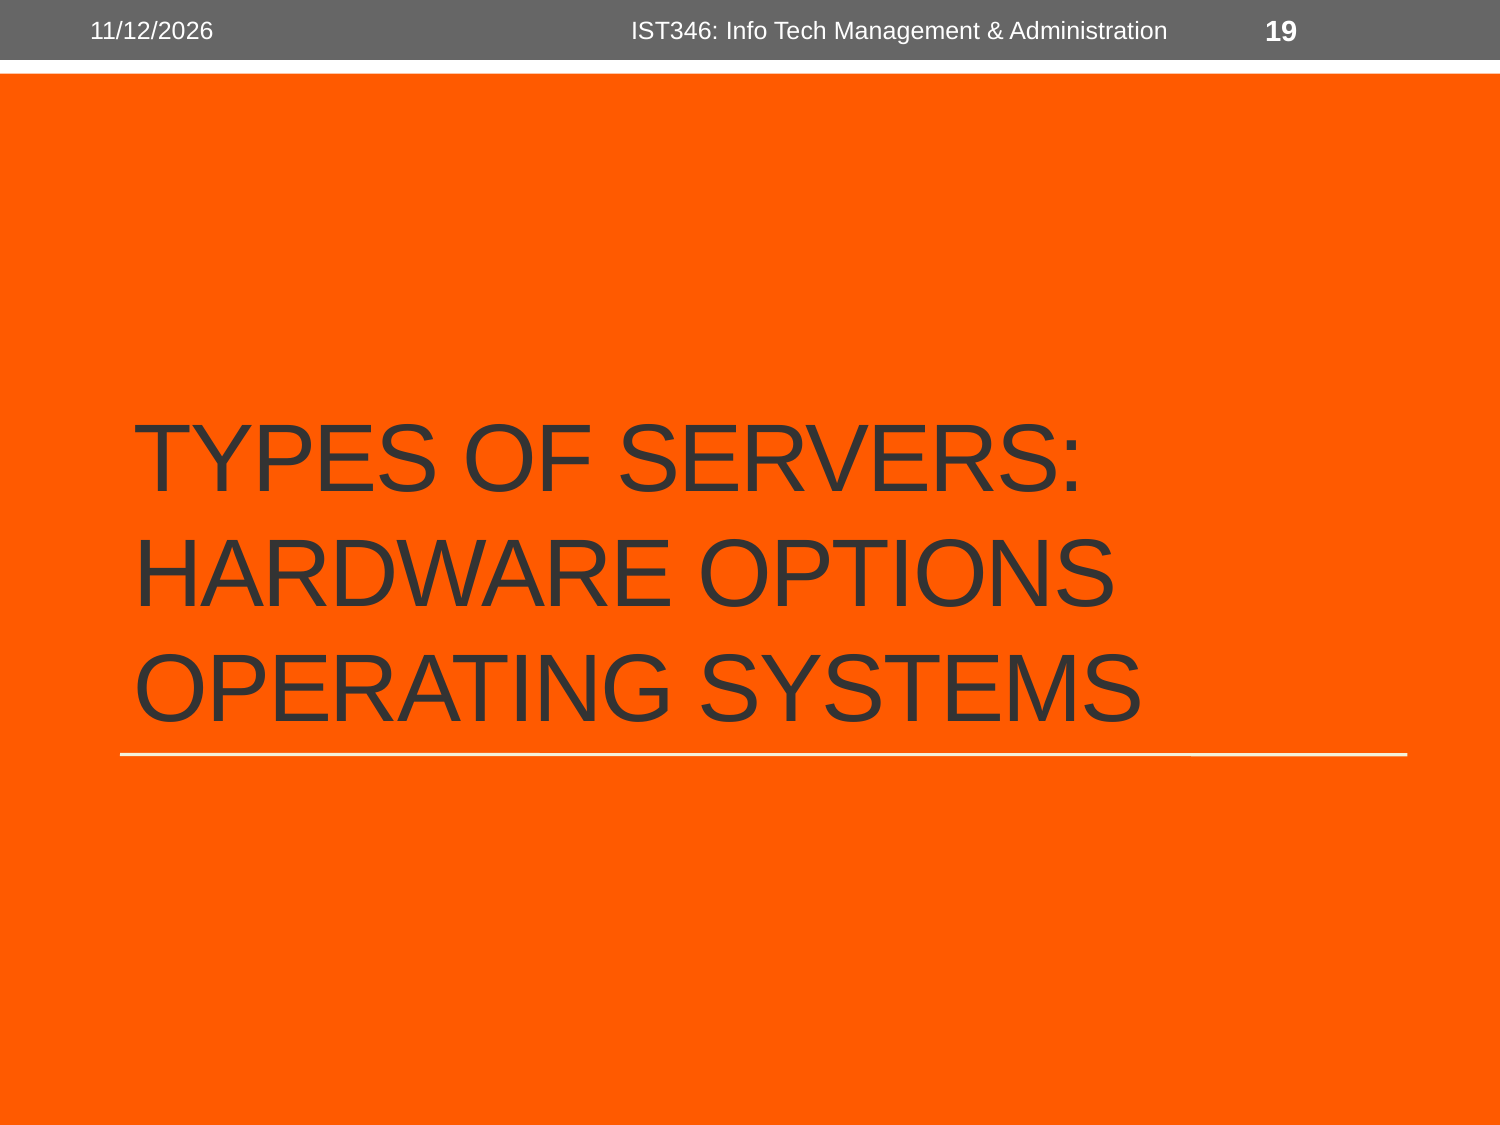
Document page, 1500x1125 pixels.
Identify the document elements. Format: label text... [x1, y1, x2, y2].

slide_number 19 [1250, 3, 1425, 57]
footer IST346: Info Tech Management & Administration [562, 3, 1238, 57]
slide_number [75, 3, 550, 57]
title Types of Servers: Hardware Options Operating Systems [118, 387, 1394, 749]
